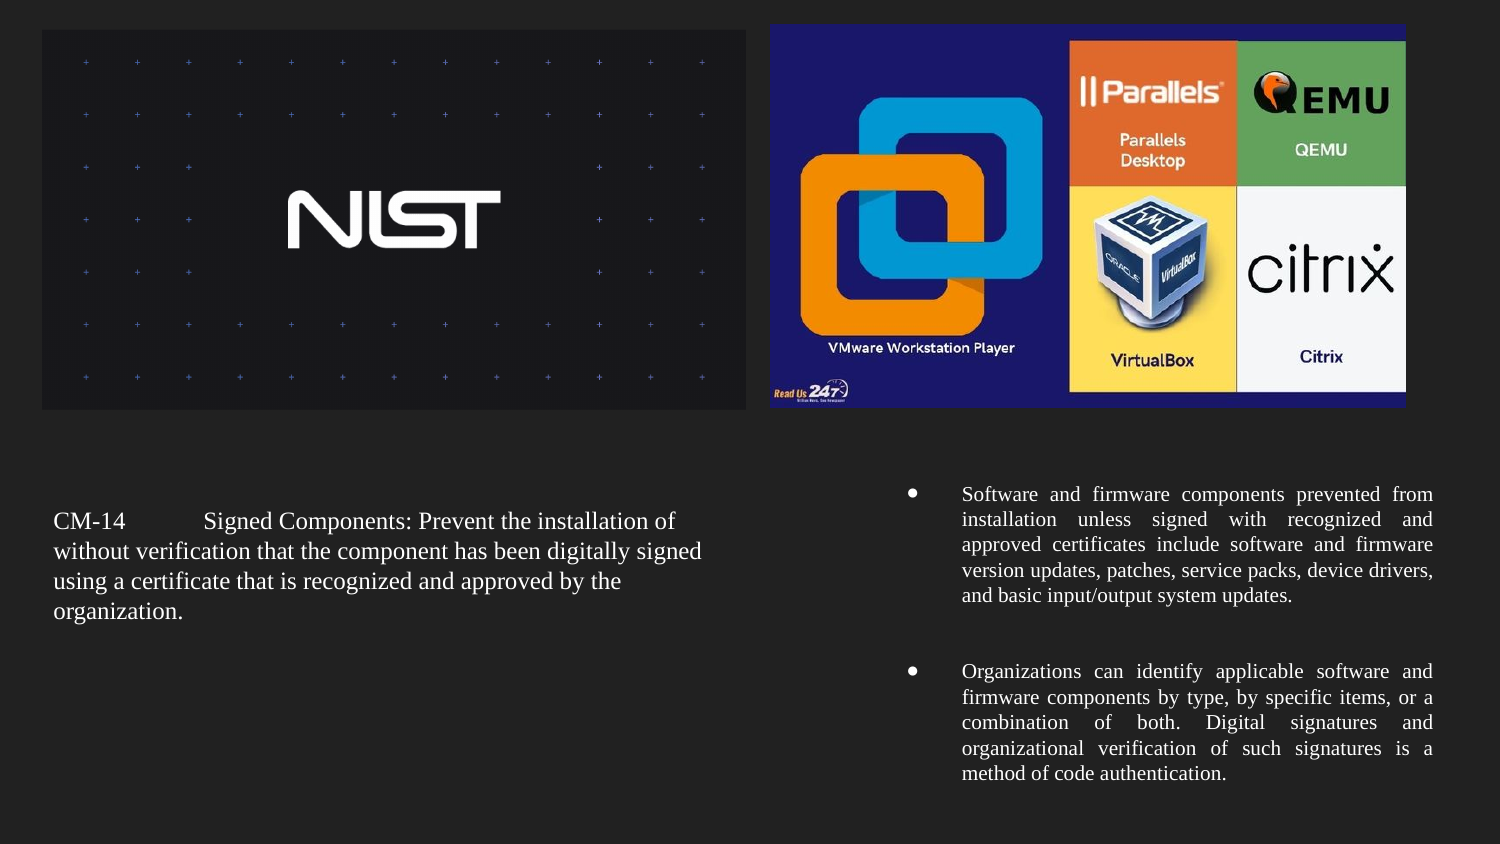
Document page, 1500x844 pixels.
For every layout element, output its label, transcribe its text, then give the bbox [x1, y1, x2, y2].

picture [42, 17, 747, 423]
title CM-14 Signed Components: Prevent the installation of without verification that the component has been digitally signed using a certificate that is recognized and approved by the organization. [38, 489, 750, 655]
subtitle Software and firmware components prevented from installation unless signed with recognized and approved certificates include software and firmware version updates, patches, service packs, device drivers, and basic input/output system updates. Organizations can identify applicable software and firmware components by type, by specific items, or a combination of both. Digital signatures and organizational verification of such signatures is a method of code authentication. [878, 464, 1449, 806]
picture [770, 24, 1406, 408]
